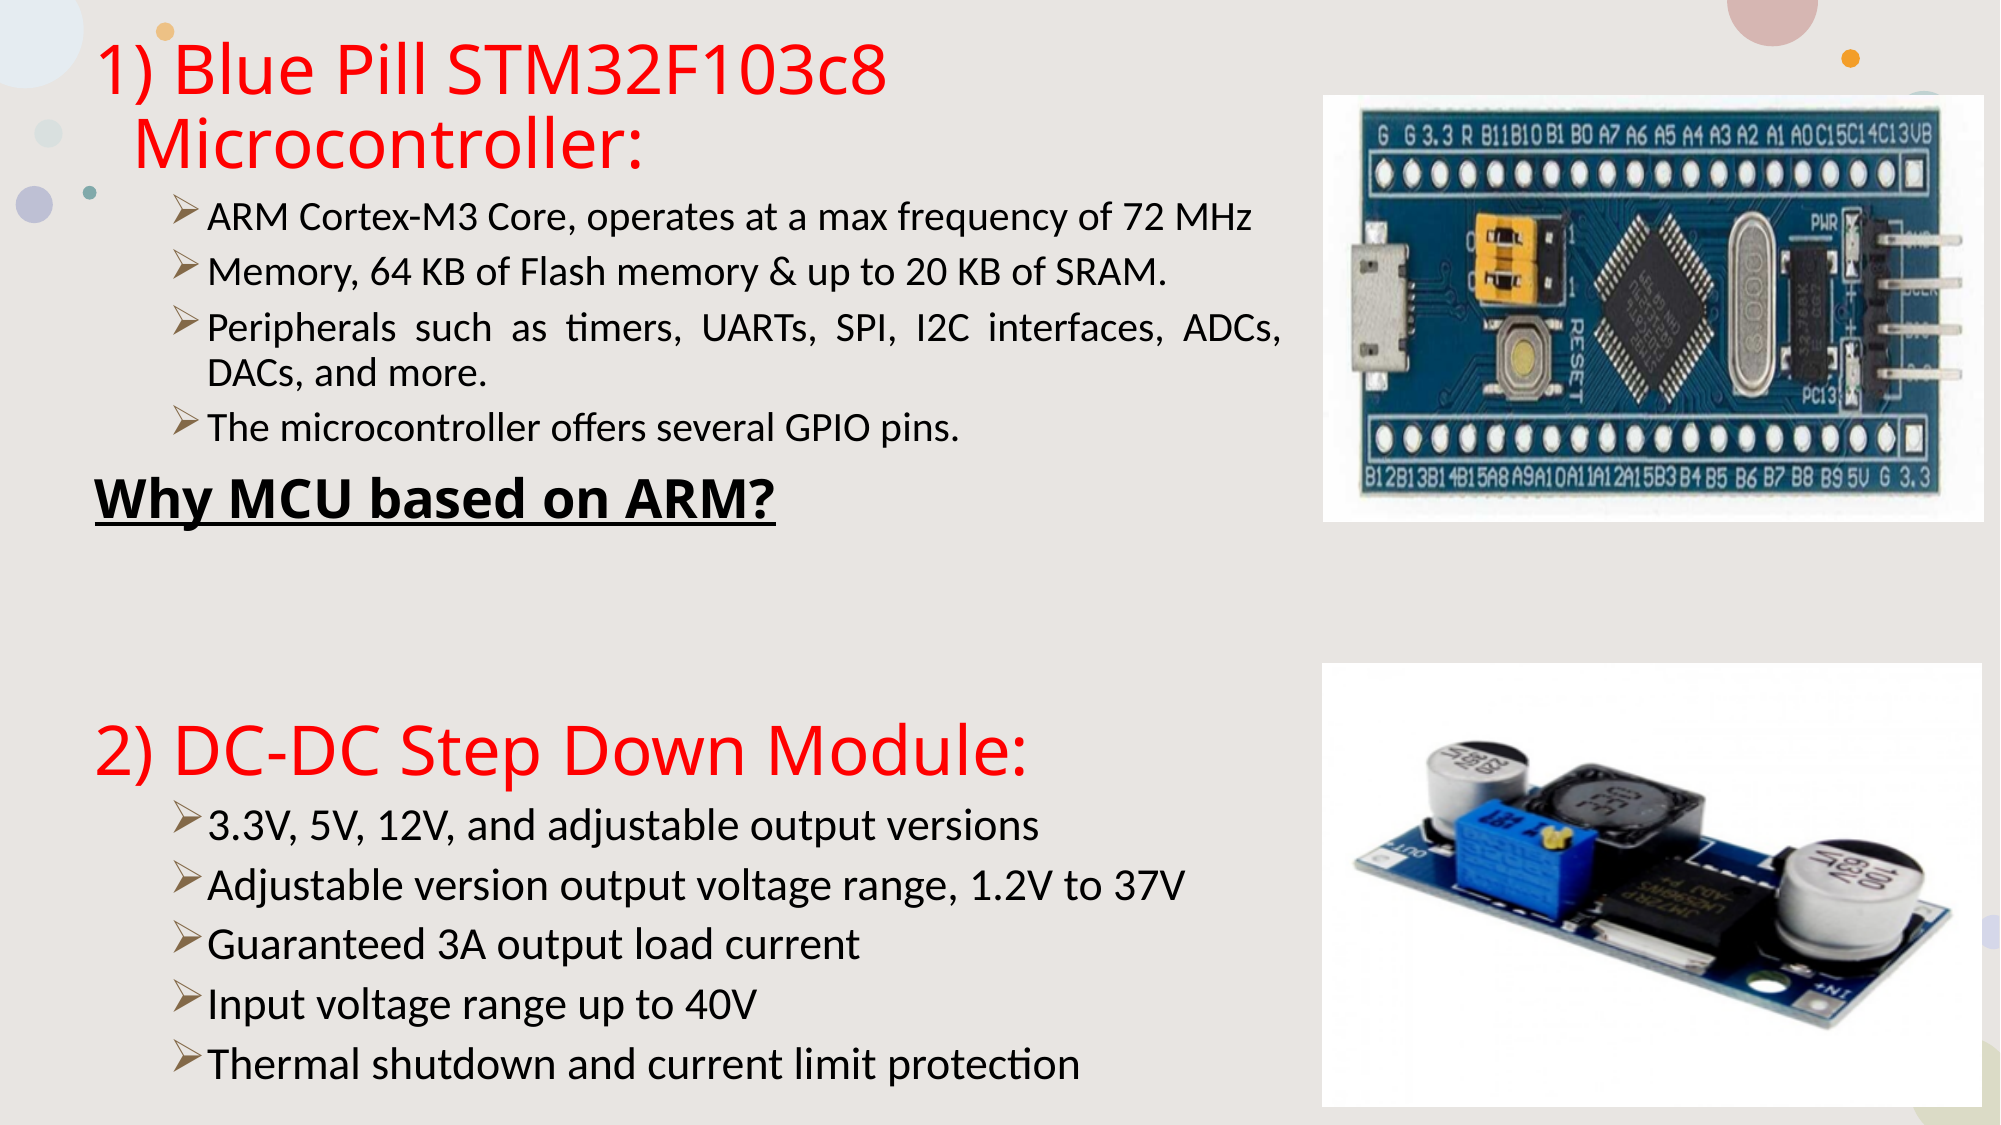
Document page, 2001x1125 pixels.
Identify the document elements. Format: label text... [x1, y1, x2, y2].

picture [1323, 95, 1984, 522]
picture [1322, 663, 1982, 1107]
list 1) Blue Pill STM32F103c8 Microcontroller: ARM Cortex-M3 Core, operates at a max frequency of 72 MHz Memory, 64 KB of Flash memory & up to 20 KB of SRAM. Peripherals such as timers, UARTs, SPI, I2C interfaces, ADCs, DACs, and more. The microcontroller offers several GPIO pins. Why MCU based on ARM? 2) DC-DC Step Down Module: 3.3V, 5V, 12V, and adjustable output versions Adjustable version output voltage range, 1.2V to 37V Guaranteed 3A output load current Input voltage range up to 40V Thermal shutdown and current limit protection [79, 27, 1298, 1106]
